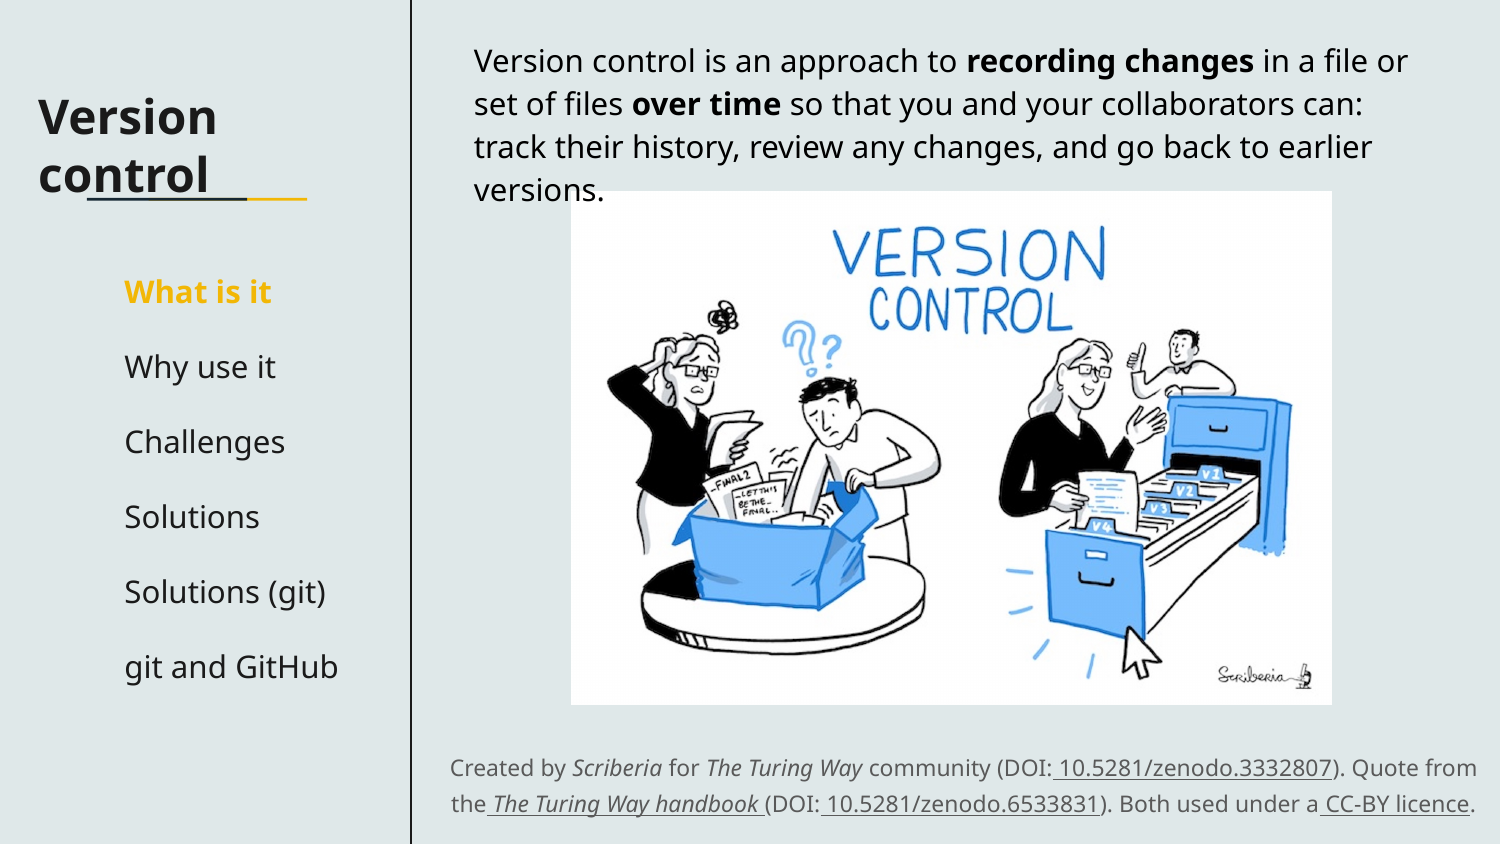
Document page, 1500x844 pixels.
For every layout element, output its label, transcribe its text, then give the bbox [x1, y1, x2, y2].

text_box What is it Why use it Challenges Solutions Solutions (git) git and GitHub [109, 257, 364, 700]
picture [571, 191, 1332, 705]
text_box Version control is an approach to recording changes in a file or set of files over time so that you and your collaborators can: track their history, review any changes, and go back to earlier versions. [458, 20, 1500, 223]
text_box Created by Scriberia for The Turing Way community (DOI: 10.5281/zenodo.3332807). Quote from the The Turing Way handbook (DOI: 10.5281/zenodo.6533831). Both used under a CC-BY licence. [419, 734, 1500, 837]
text_box Version control [23, 71, 406, 217]
